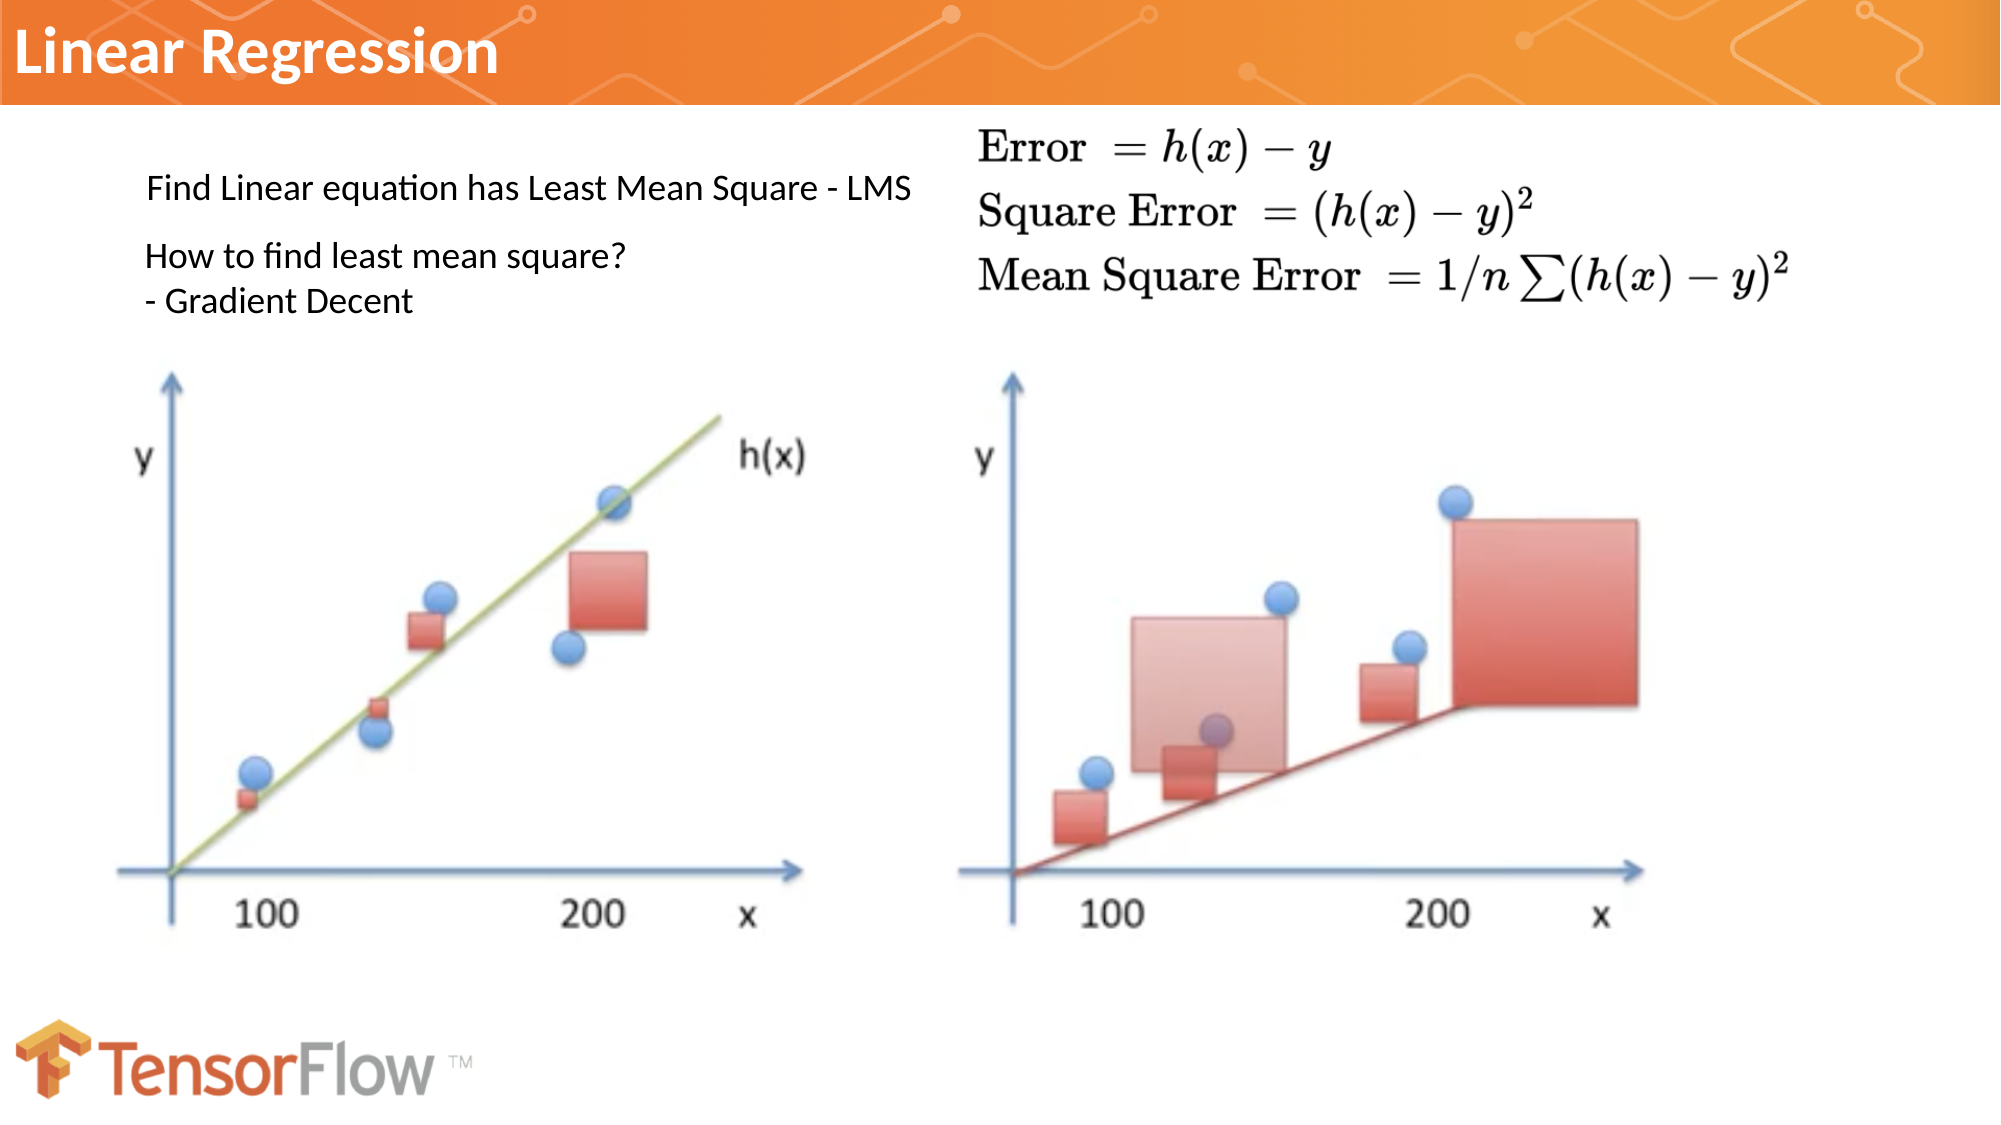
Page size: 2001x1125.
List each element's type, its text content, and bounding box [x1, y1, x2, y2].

text_box Find Linear equation has Least Mean Square - LMS [131, 155, 928, 215]
picture [0, 122, 1798, 1125]
picture [0, 0, 2000, 105]
text_box How to find least mean square? - Gradient Decent [130, 223, 643, 308]
